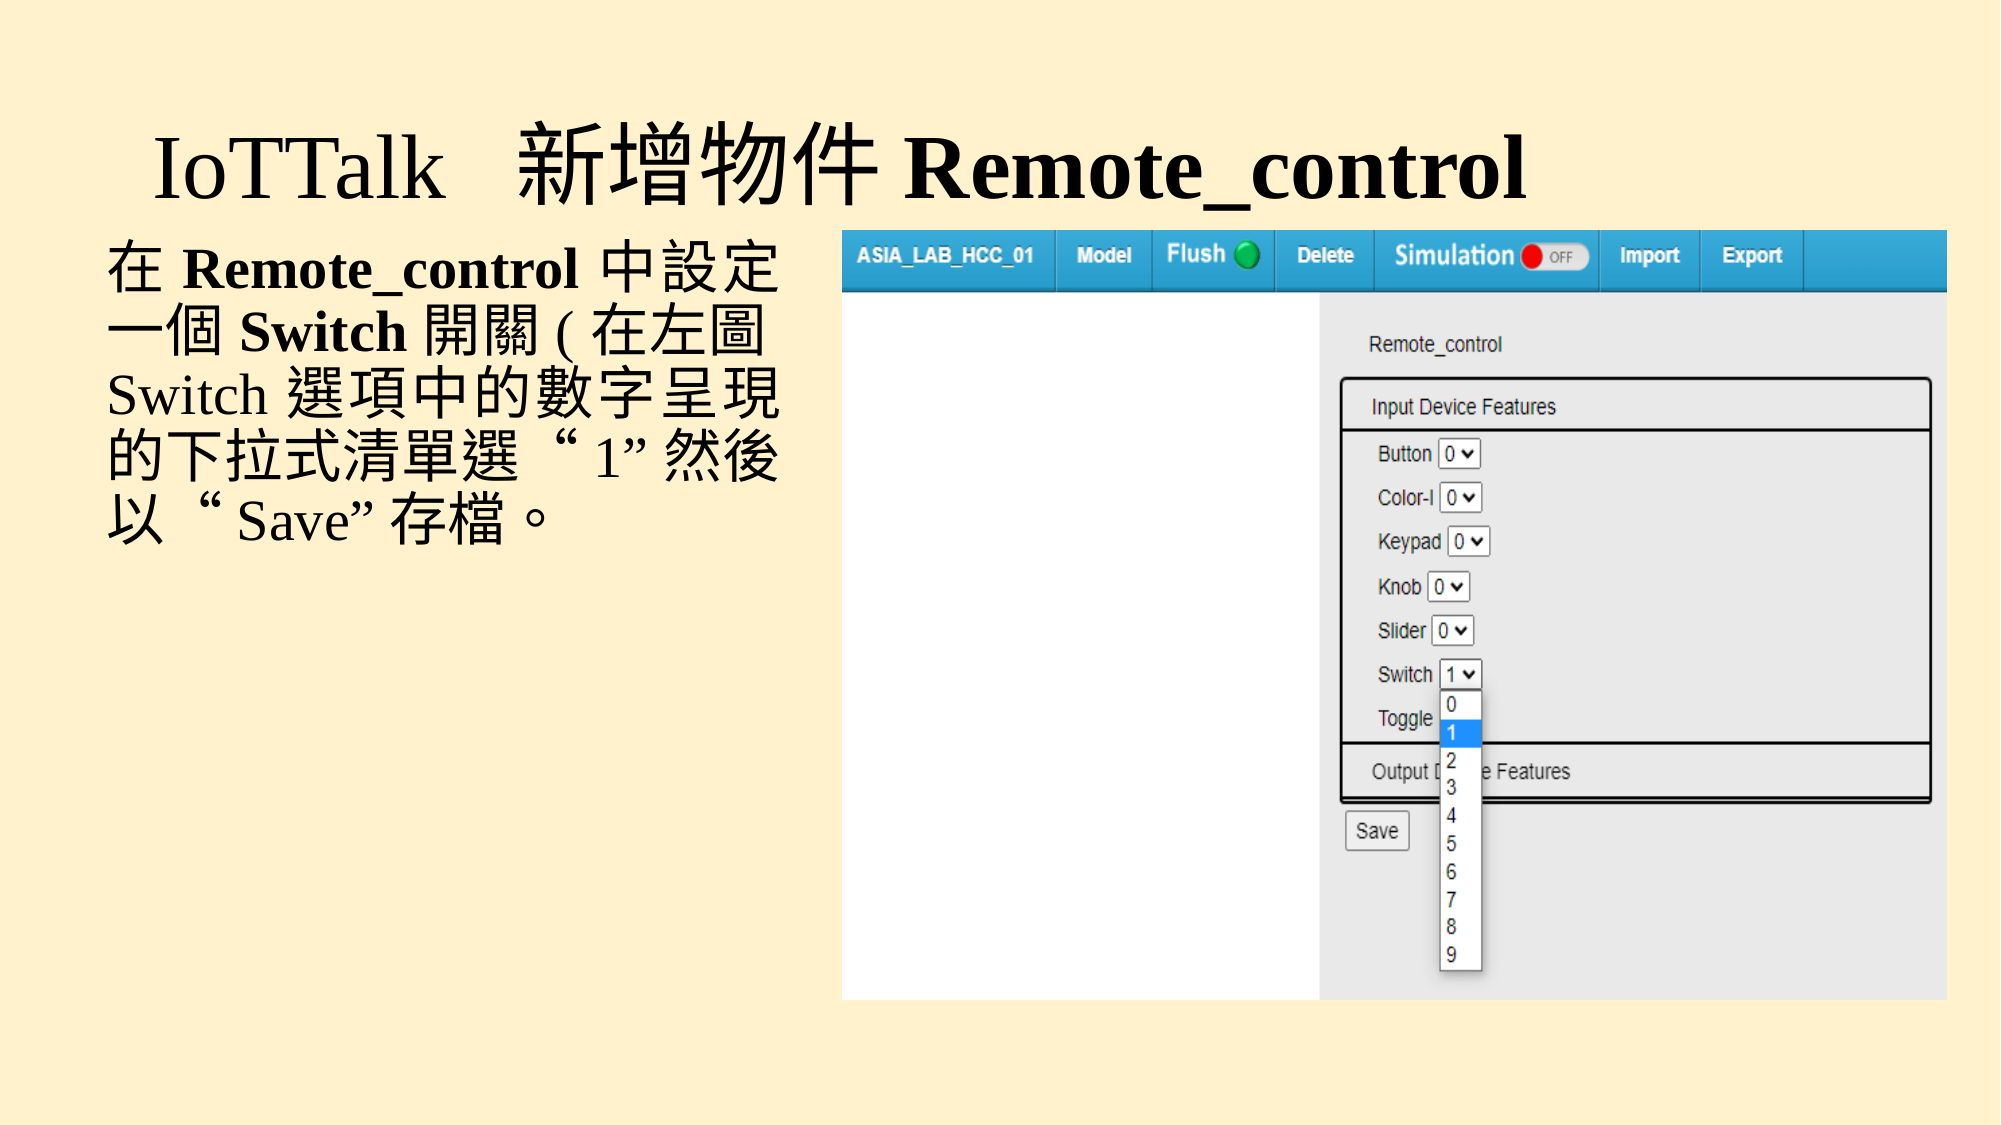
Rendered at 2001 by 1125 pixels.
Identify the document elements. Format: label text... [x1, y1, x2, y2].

picture [842, 230, 1947, 1000]
title IoTTalk 新增物件Remote_control [137, 59, 1863, 278]
list 在Remote_control中設定一個Switch開關(在左圖Switch選項中的數字呈現的下拉式清單選“1”然後以“Save”存檔。 [91, 230, 797, 945]
